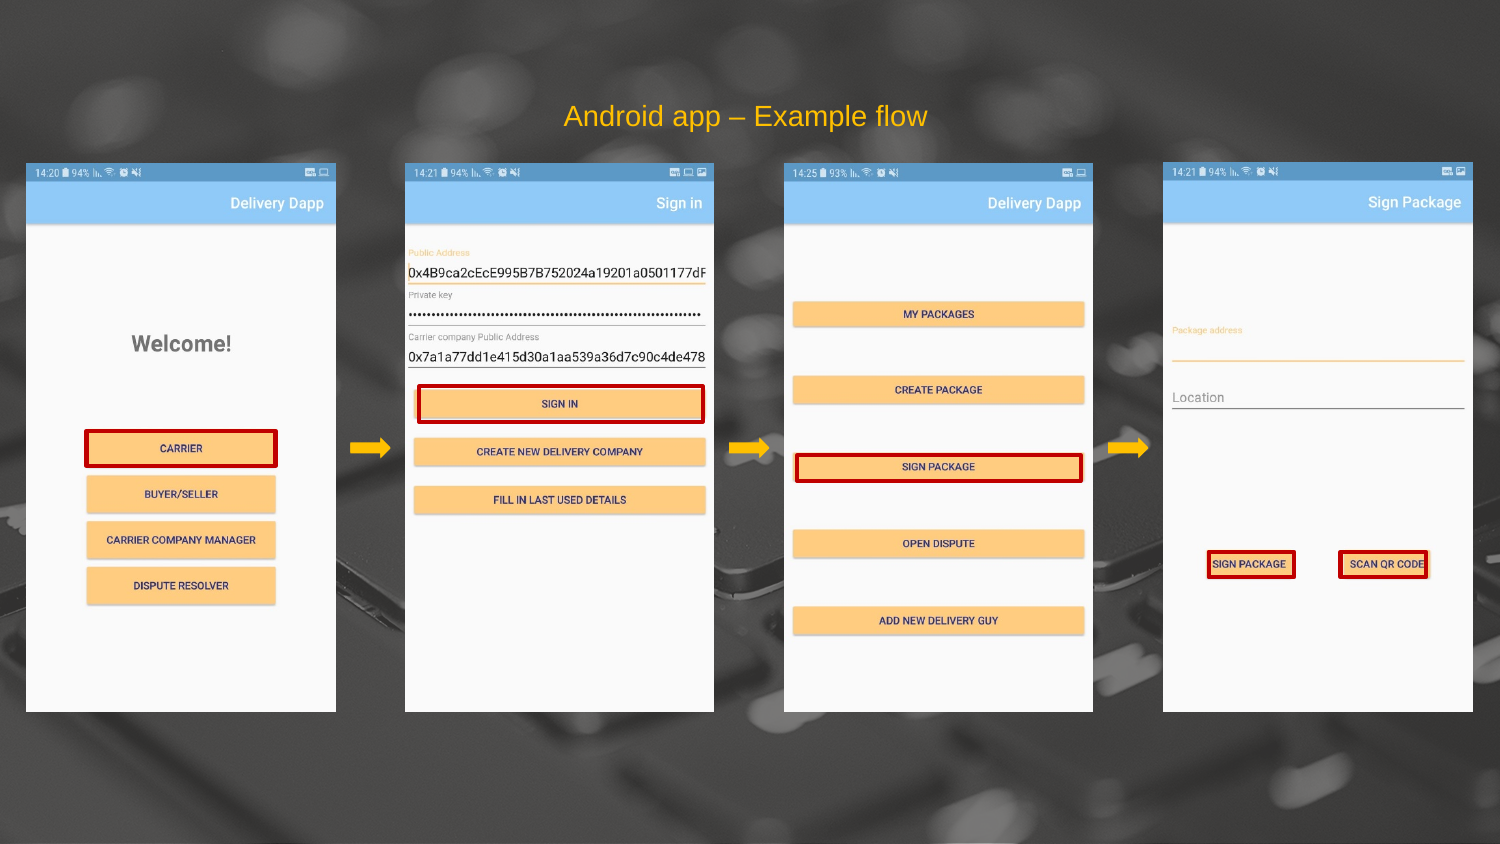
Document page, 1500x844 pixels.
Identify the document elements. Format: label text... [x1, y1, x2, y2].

picture [405, 163, 715, 713]
picture [784, 162, 1094, 713]
text_box [727, 435, 772, 460]
text_box [1106, 435, 1151, 460]
list Android app – Example flow [0, 91, 1500, 139]
text_box [348, 435, 393, 460]
picture [1163, 162, 1473, 713]
picture [26, 163, 336, 713]
